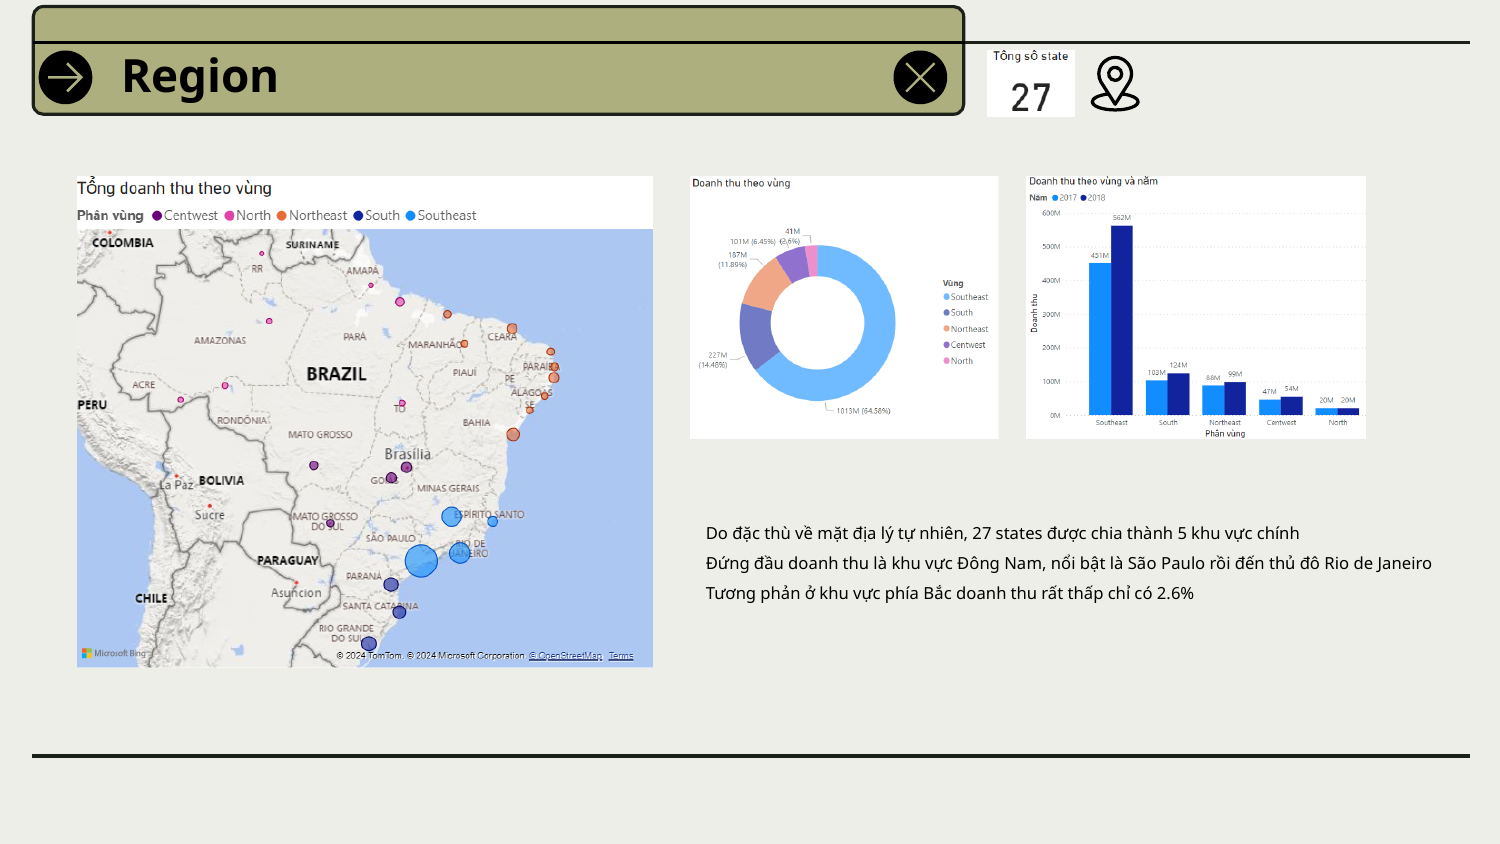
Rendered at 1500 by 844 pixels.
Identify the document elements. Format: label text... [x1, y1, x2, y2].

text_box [893, 50, 948, 105]
picture [690, 176, 999, 439]
subtitle Do đặc thù về mặt địa lý tự nhiên, 27 states được chia thành 5 khu vực chính Đứng đầu doanh thu là khu vực Đông Nam, nổi bật là São Paulo rồi đến thủ đô Rio de Janeiro Tương phản ở khu vực phía Bắc doanh thu rất thấp chỉ có 2.6% [690, 498, 1500, 634]
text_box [1090, 55, 1140, 112]
picture [987, 50, 1075, 118]
picture [77, 176, 654, 668]
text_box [33, 6, 966, 115]
picture [1026, 176, 1367, 439]
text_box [38, 50, 93, 105]
